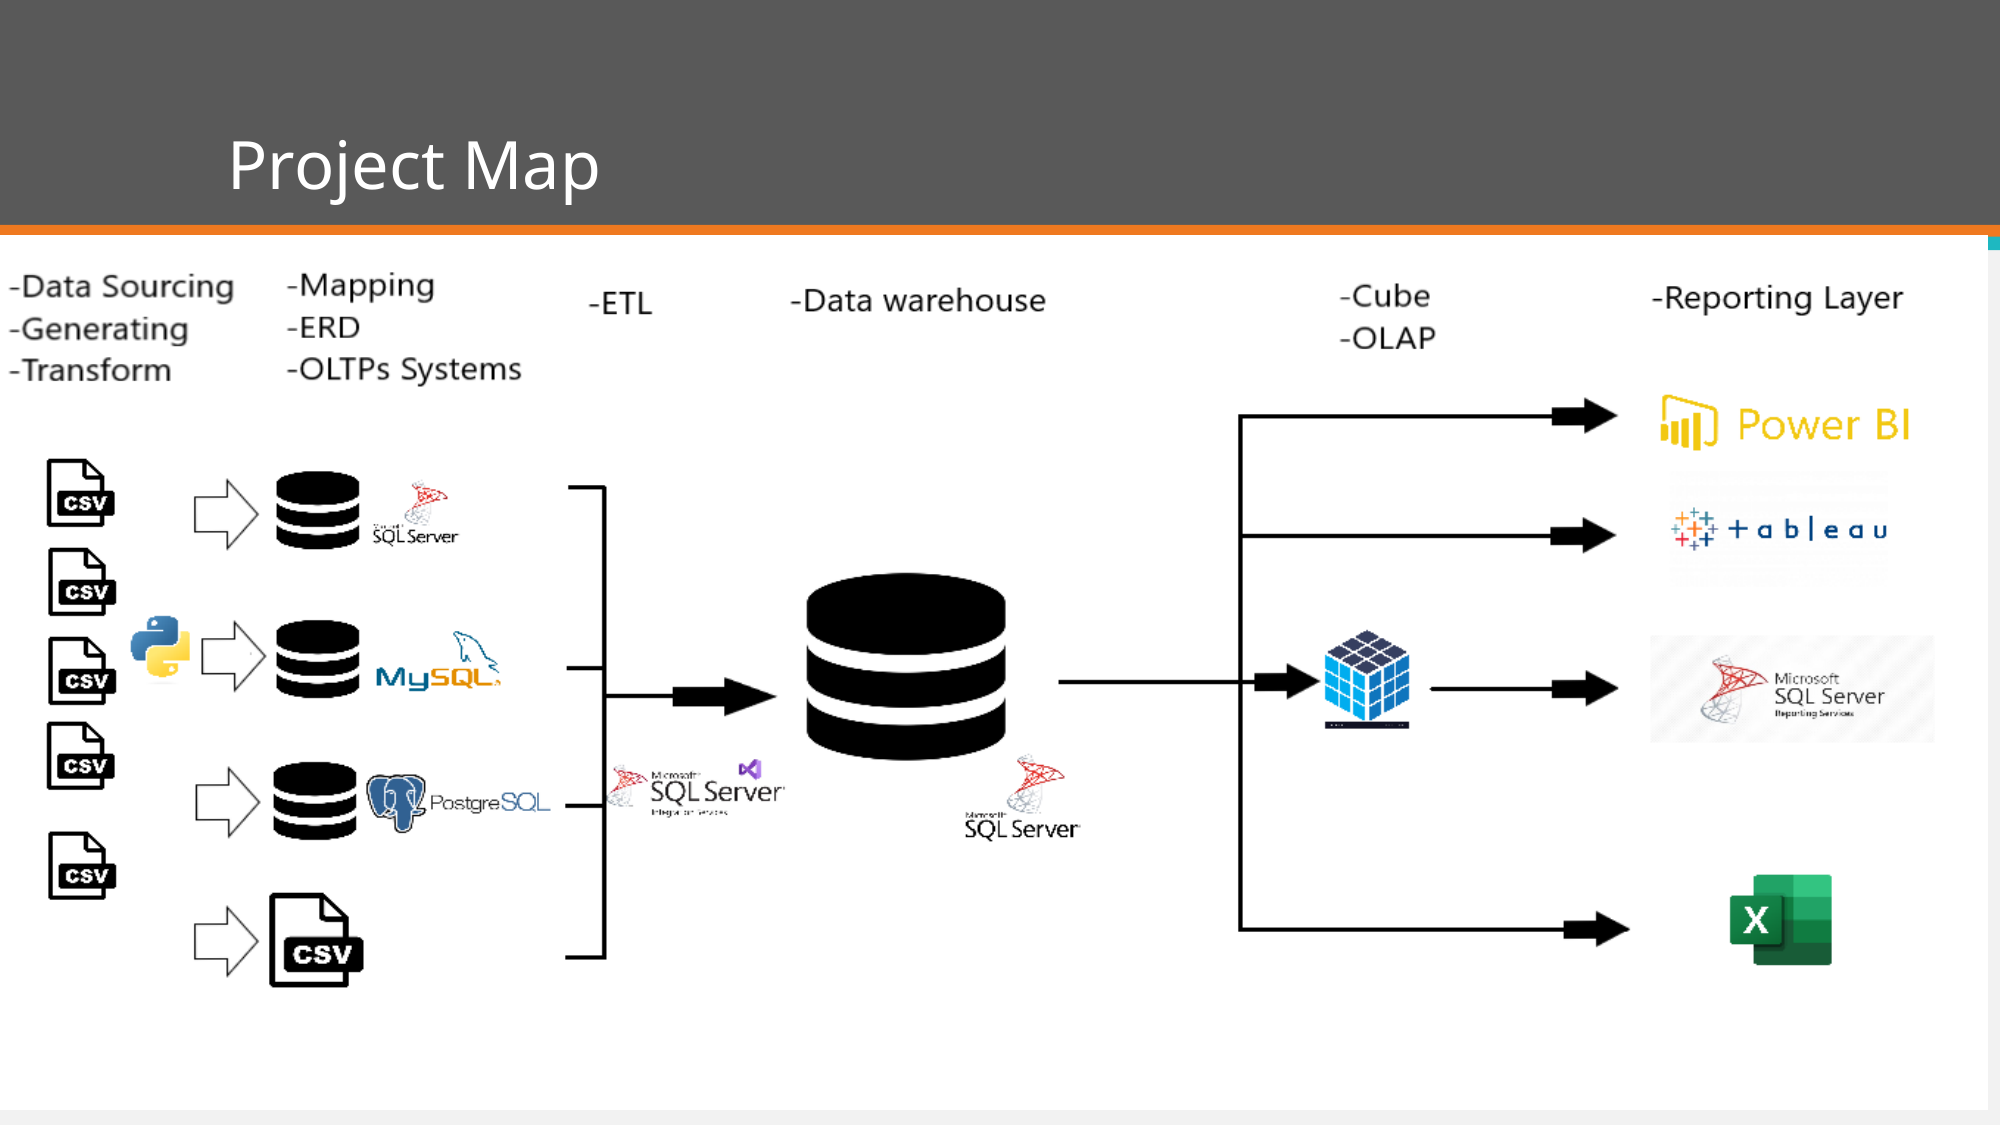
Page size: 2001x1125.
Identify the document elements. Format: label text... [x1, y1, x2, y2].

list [0, 235, 1988, 1110]
title Project Map [212, 41, 1788, 212]
